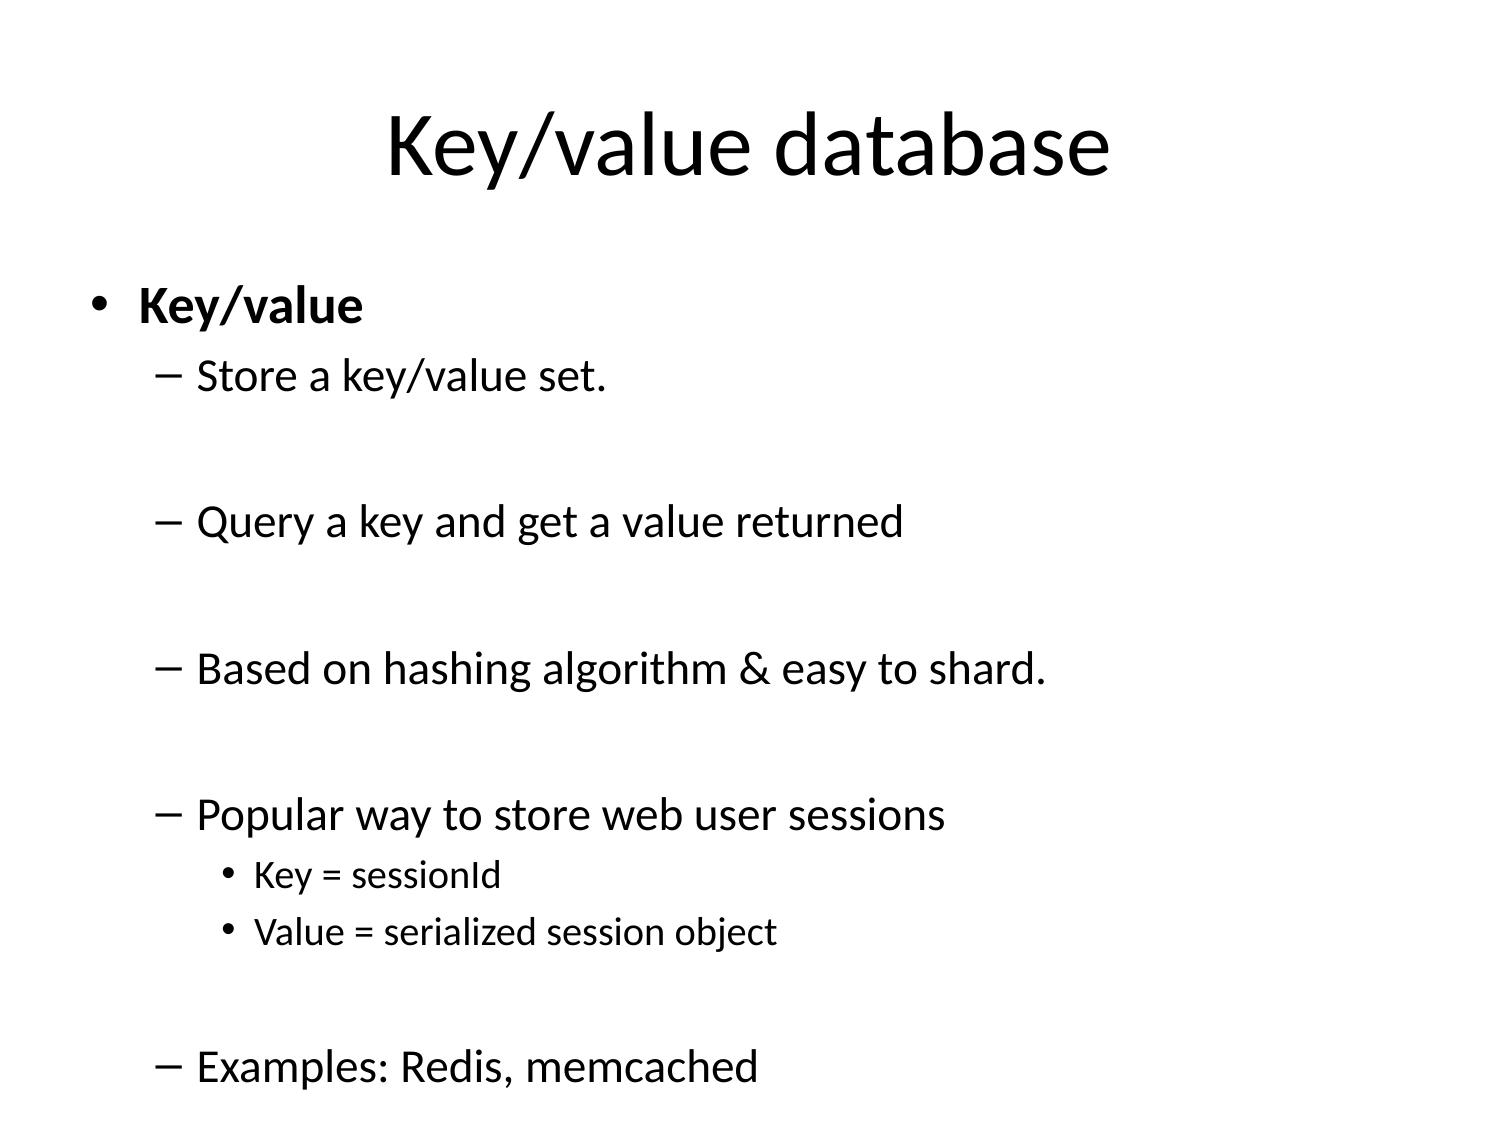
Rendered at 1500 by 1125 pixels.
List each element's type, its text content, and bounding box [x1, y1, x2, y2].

list Key/value Store a key/value set. Query a key and get a value returned Based on hashing algorithm & easy to shard. Popular way to store web user sessions Key = sessionId Value = serialized session object Examples: Redis, memcached [75, 262, 1425, 1108]
title Key/value database [75, 45, 1425, 233]
